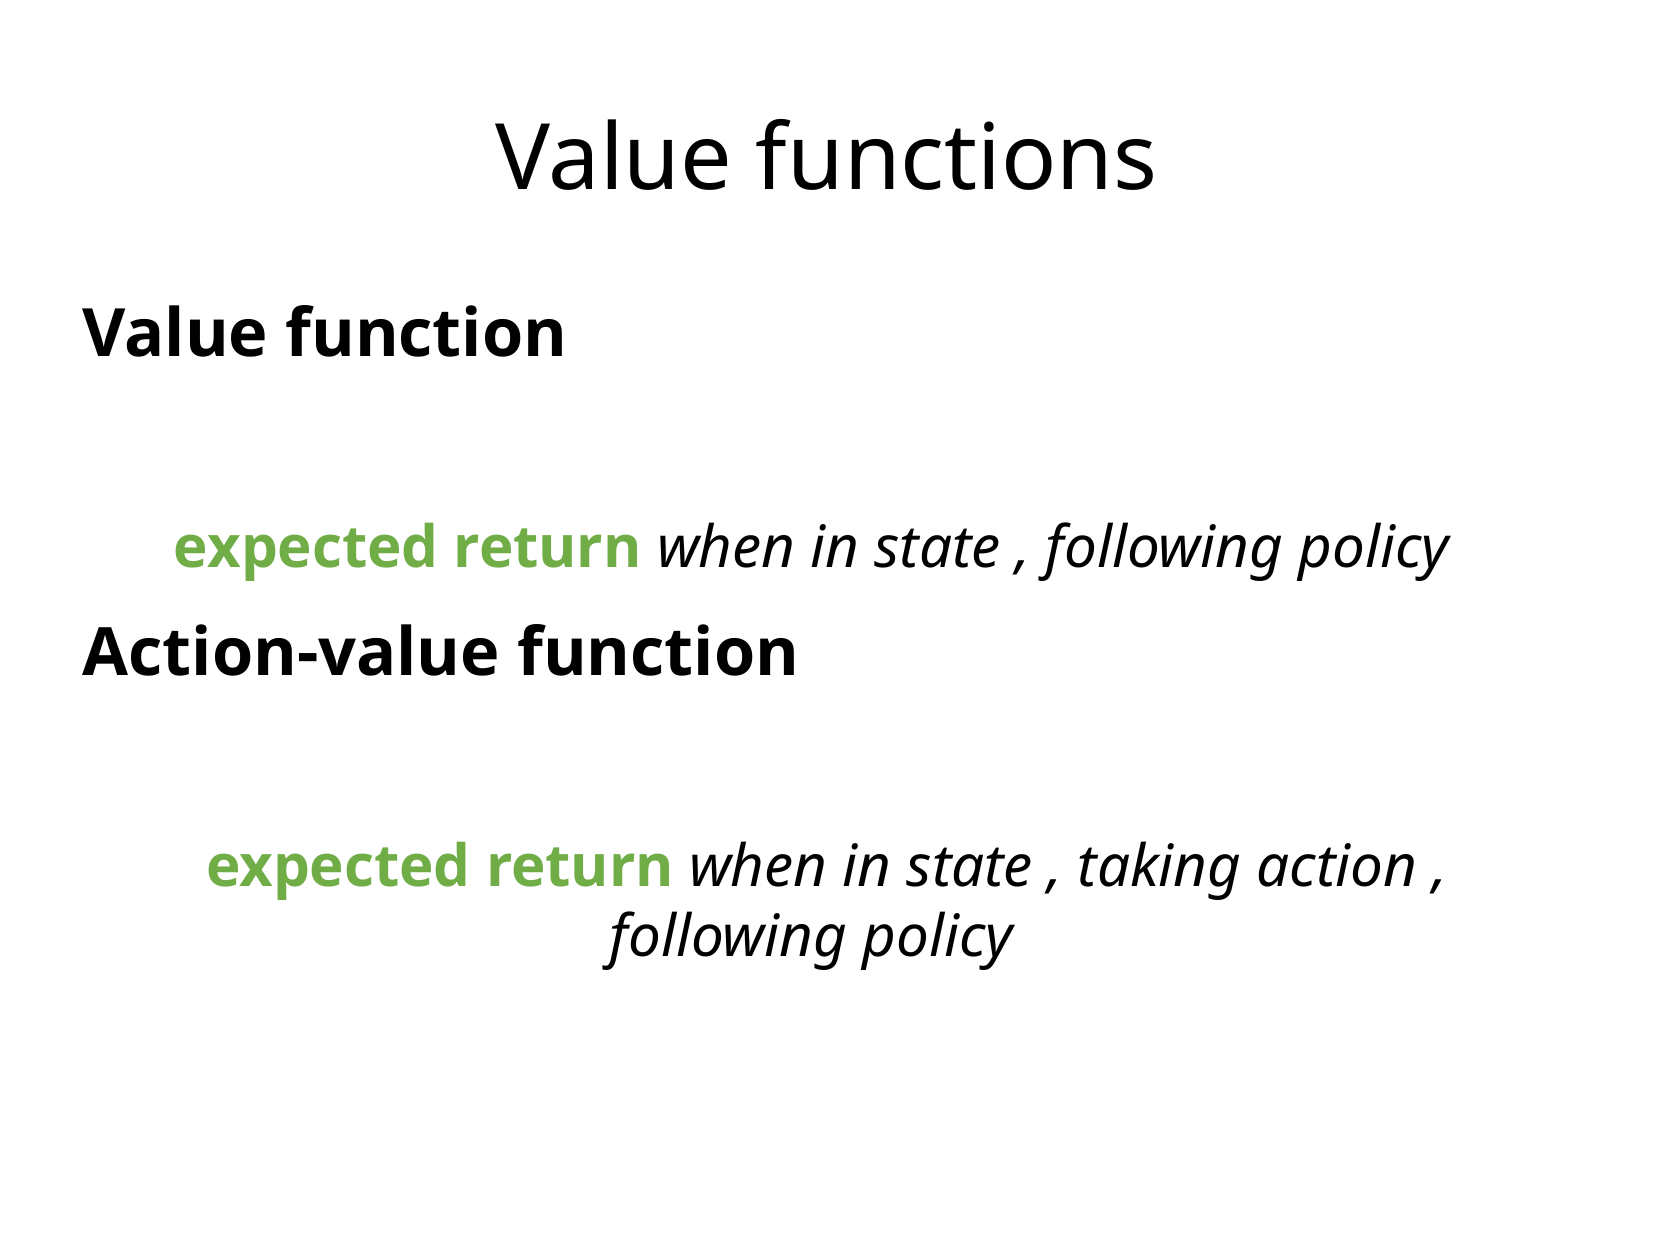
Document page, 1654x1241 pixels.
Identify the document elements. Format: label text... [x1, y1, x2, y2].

title Value functions [82, 49, 1571, 257]
